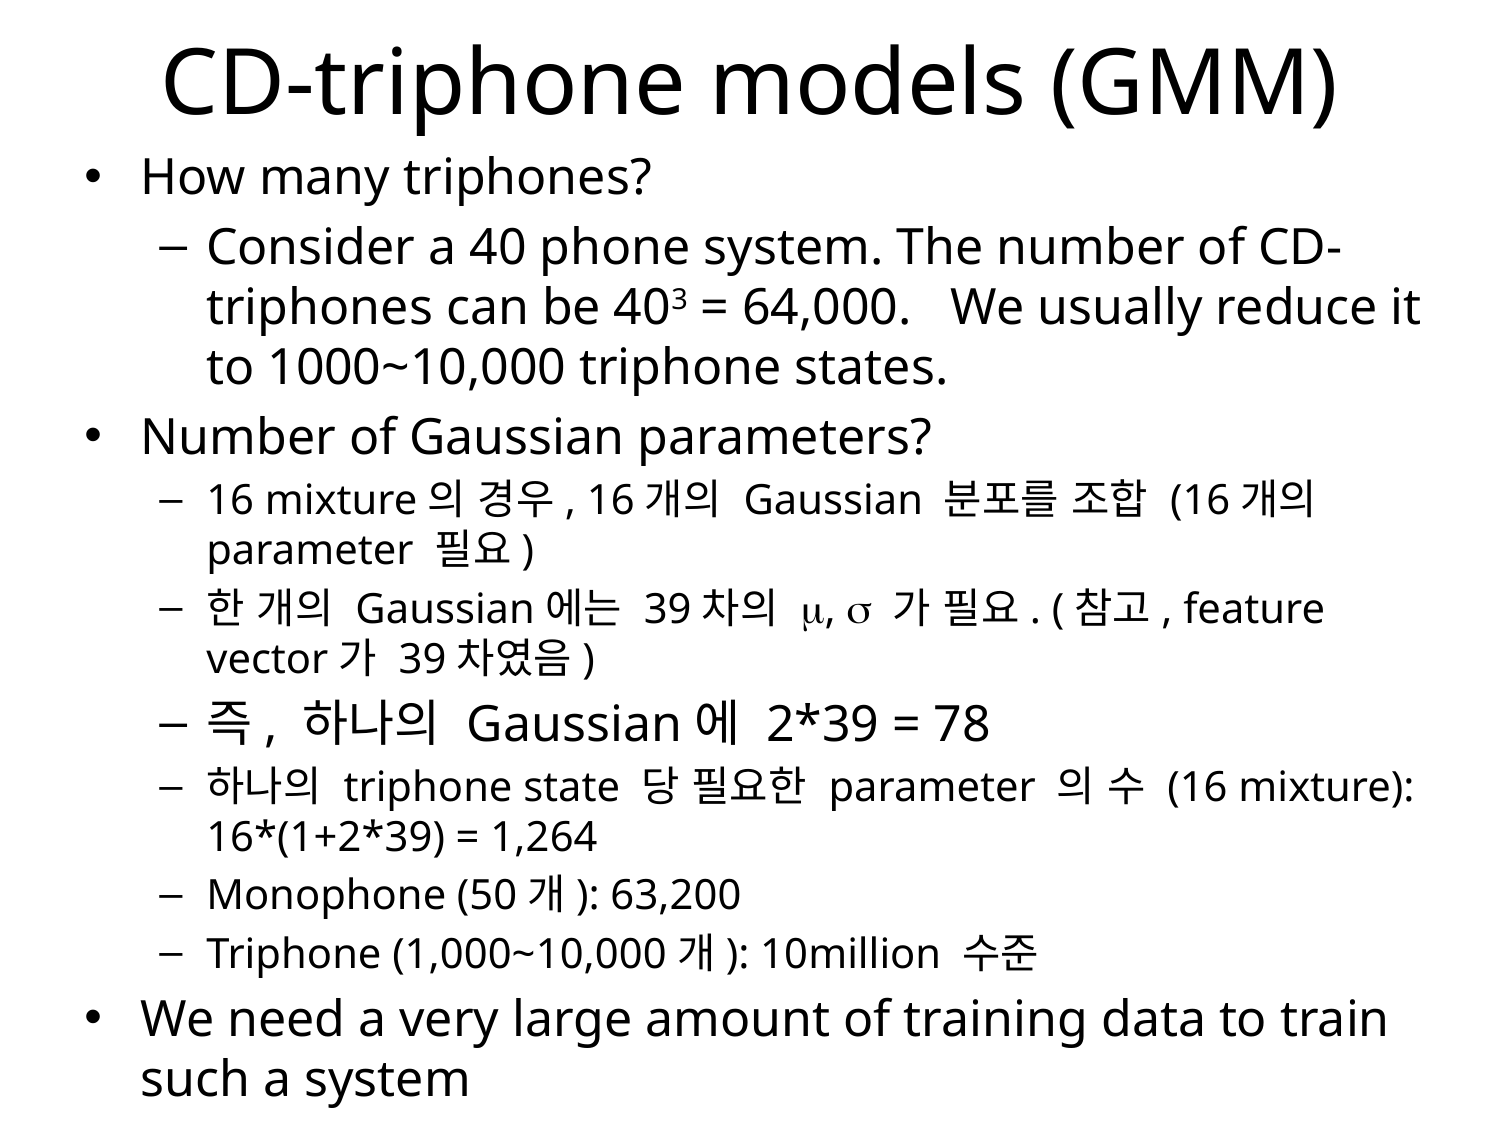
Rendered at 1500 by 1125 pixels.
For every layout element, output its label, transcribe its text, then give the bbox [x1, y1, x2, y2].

title CD-triphone models (GMM) [75, 0, 1425, 137]
list How many triphones? Consider a 40 phone system. The number of CD-triphones can be 403 = 64,000. We usually reduce it to 1000~10,000 triphone states. Number of Gaussian parameters? 16 mixture의 경우, 16개의 Gaussian 분포를 조합 (16개의 parameter 필요) 한 개의 Gaussian에는 39차의 m, s 가 필요. (참고, feature vector가 39차였음) 즉, 하나의 Gaussian에 2*39 = 78 하나의 triphone state 당 필요한 parameter 의 수 (16 mixture): 16*(1+2*39) = 1,264 Monophone (50개): 63,200 Triphone (1,000~10,000개): 10million 수준 We need a very large amount of training data to train such a system [69, 137, 1471, 1125]
